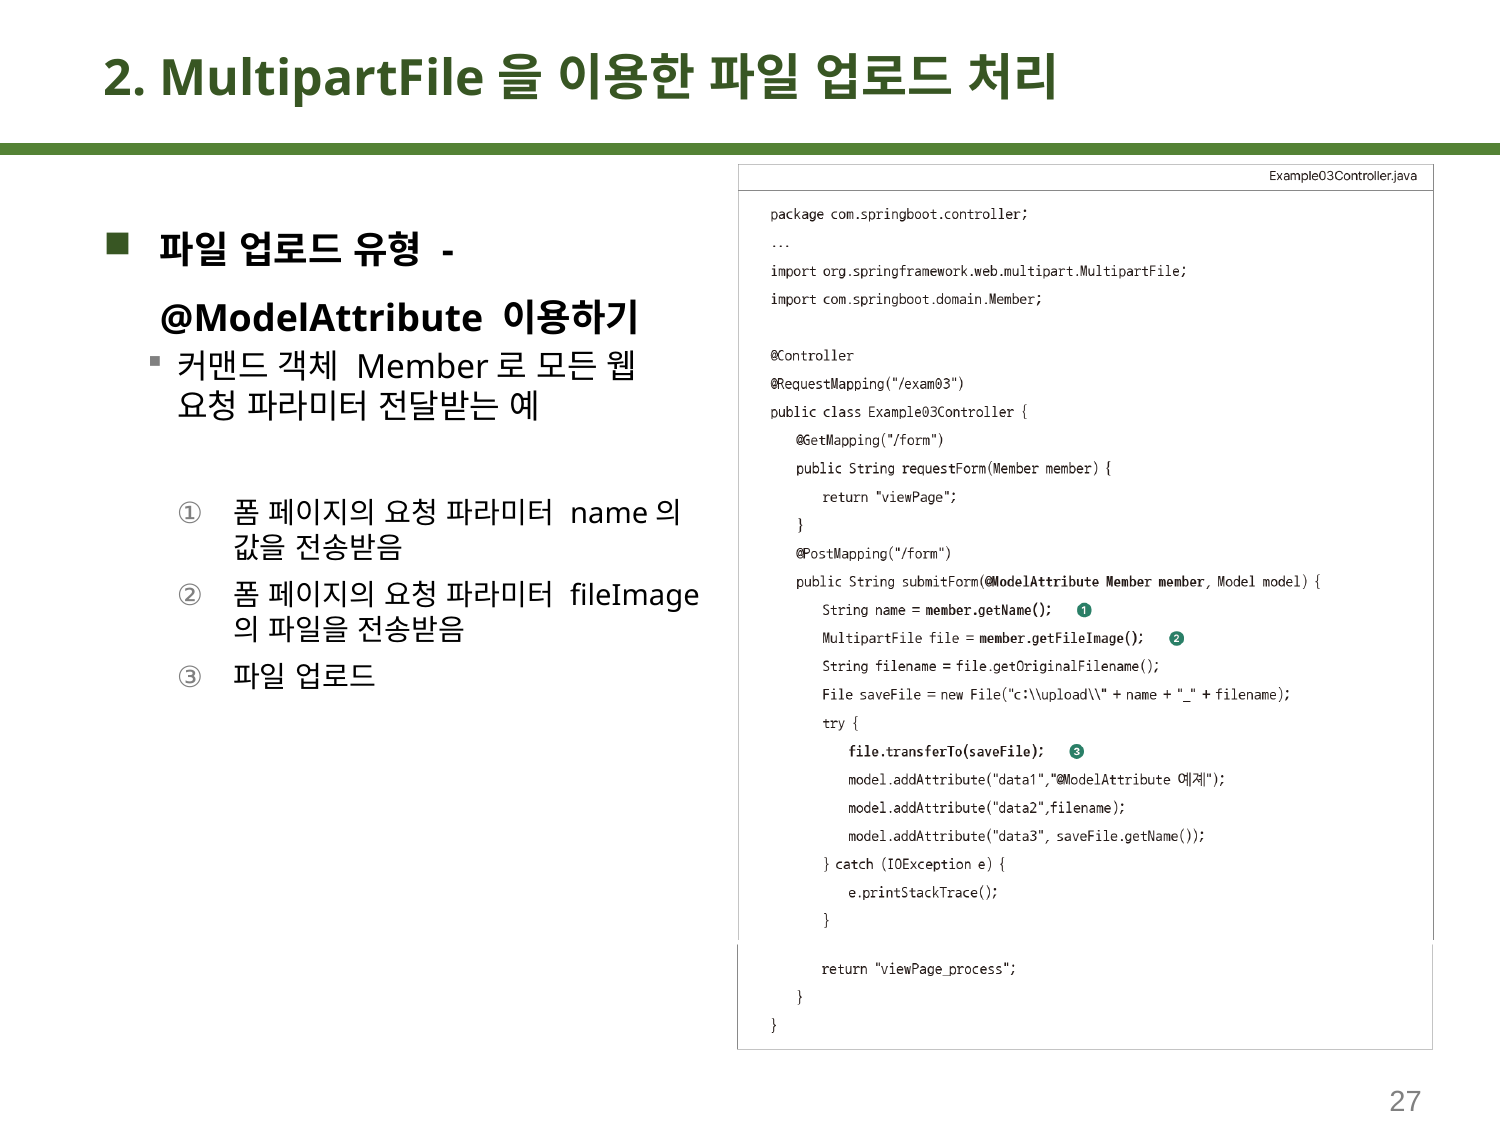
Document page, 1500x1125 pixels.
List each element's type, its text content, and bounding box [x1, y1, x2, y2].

title 2. MultipartFile을 이용한 파일 업로드 처리 [88, 30, 1211, 121]
picture [734, 157, 1437, 1052]
list 파일 업로드 유형 - @ModelAttribute 이용하기 커맨드 객체 Member로 모든 웹 요청 파라미터 전달받는 예 폼 페이지의 요청 파라미터 name의 값을 전송받음 폼 페이지의 요청 파라미터 fileImage의 파일을 전송받음 파일 업로드 [88, 196, 718, 1006]
